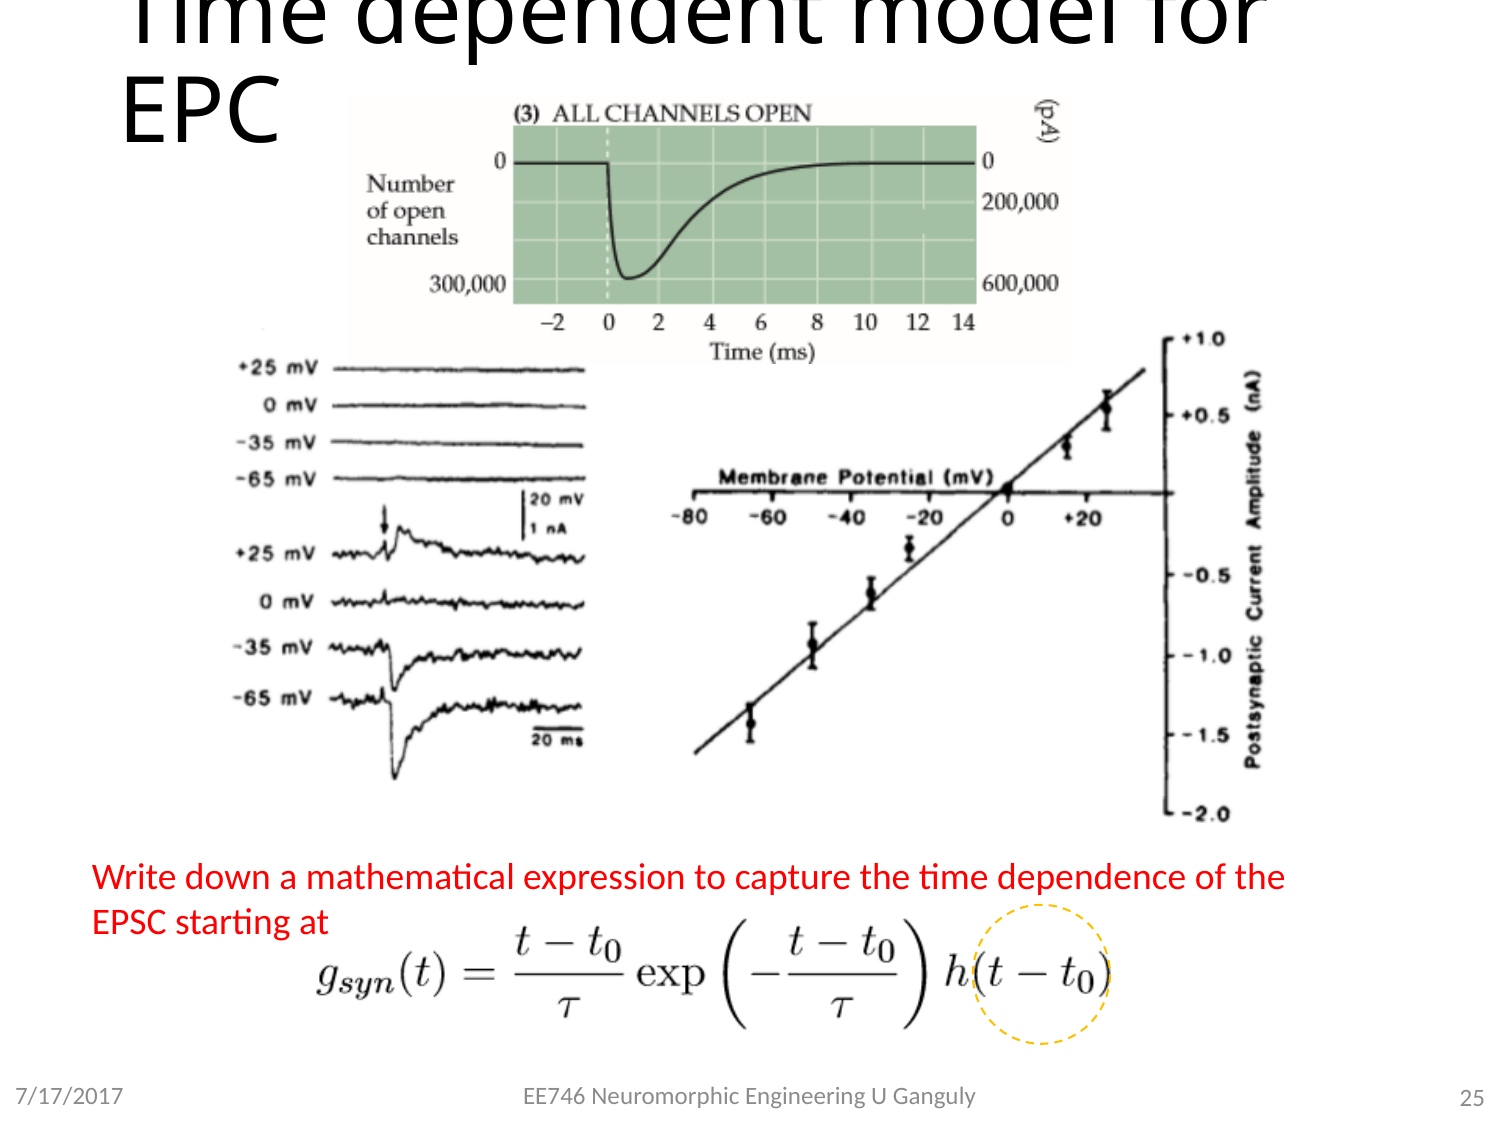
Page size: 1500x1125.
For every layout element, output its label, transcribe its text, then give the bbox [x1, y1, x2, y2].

picture [154, 888, 1264, 1044]
title Time dependent model for EPC [103, 1, 1397, 125]
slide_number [0, 1064, 338, 1124]
picture [195, 95, 1305, 845]
footer EE746 Neuromorphic Engineering U Ganguly [496, 1064, 1004, 1124]
slide_number 25 [1162, 1066, 1500, 1125]
